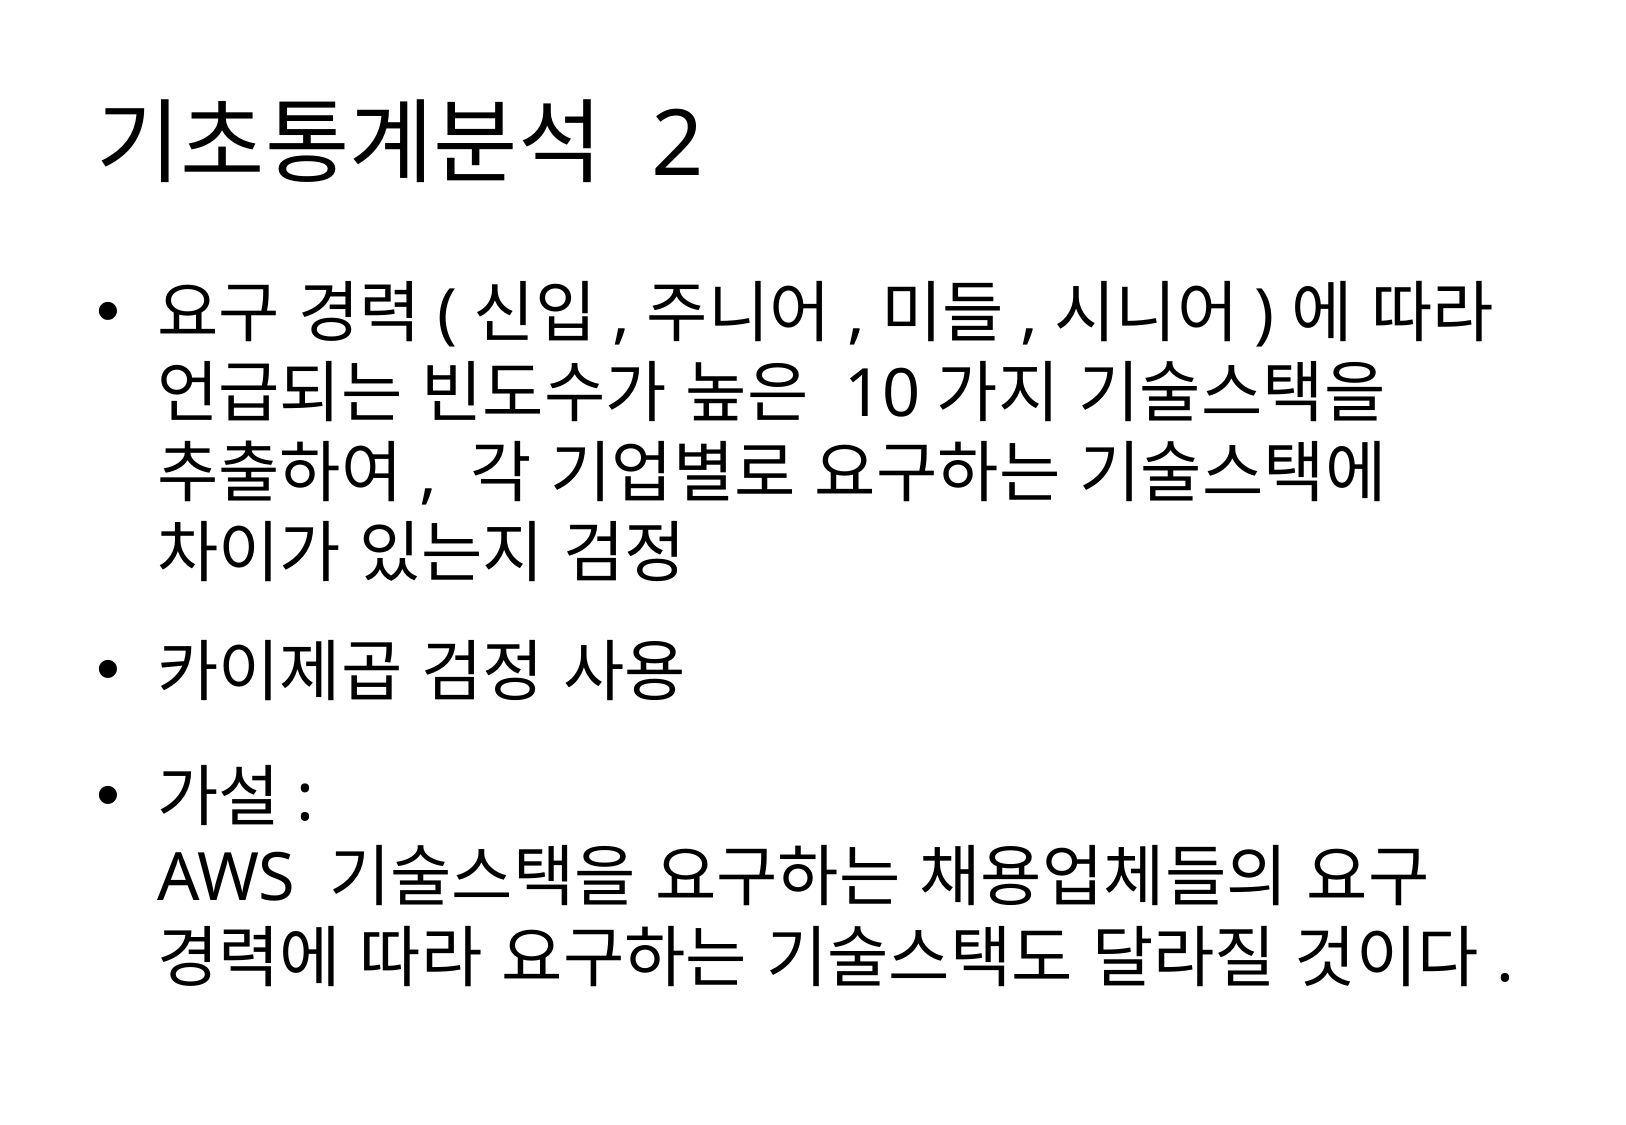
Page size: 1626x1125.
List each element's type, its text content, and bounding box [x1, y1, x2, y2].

list 요구 경력(신입,주니어,미들,시니어)에 따라 언급되는 빈도수가 높은 10가지 기술스택을 추출하여, 각 기업별로 요구하는 기술스택에 차이가 있는지 검정 카이제곱 검정 사용 가설: AWS 기술스택을 요구하는 채용업체들의 요구 경력에 따라 요구하는 기술스택도 달라질 것이다. [81, 262, 1544, 1005]
title 기초통계분석 2 [81, 45, 1544, 233]
